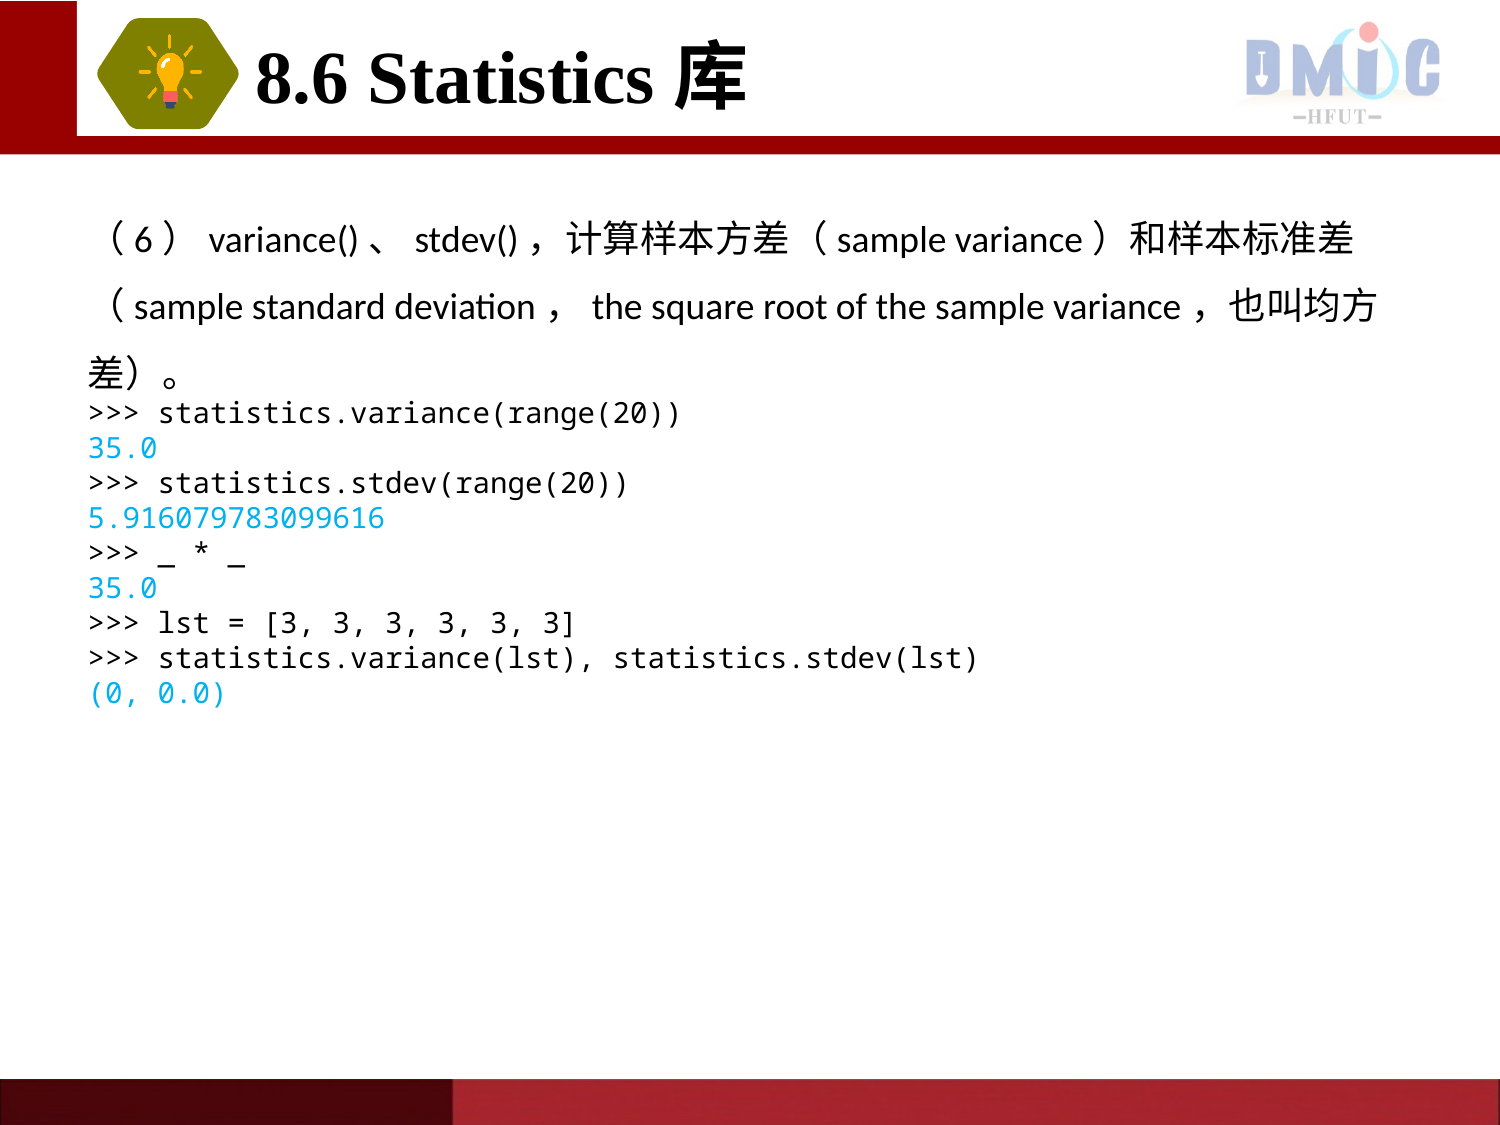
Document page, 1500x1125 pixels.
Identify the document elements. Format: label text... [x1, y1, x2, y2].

picture [0, 1079, 1500, 1125]
list （6）variance()、stdev()，计算样本方差（sample variance）和样本标准差（sample standard deviation，the square root of the sample variance，也叫均方差）。 >>> statistics.variance(range(20)) 35.0 >>> statistics.stdev(range(20)) 5.916079783099616 >>> _ * _ 35.0 >>> lst = [3, 3, 3, 3, 3, 3] >>> statistics.variance(lst), statistics.stdev(lst) (0, 0.0) [72, 184, 1426, 742]
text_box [0, 17, 1164, 130]
